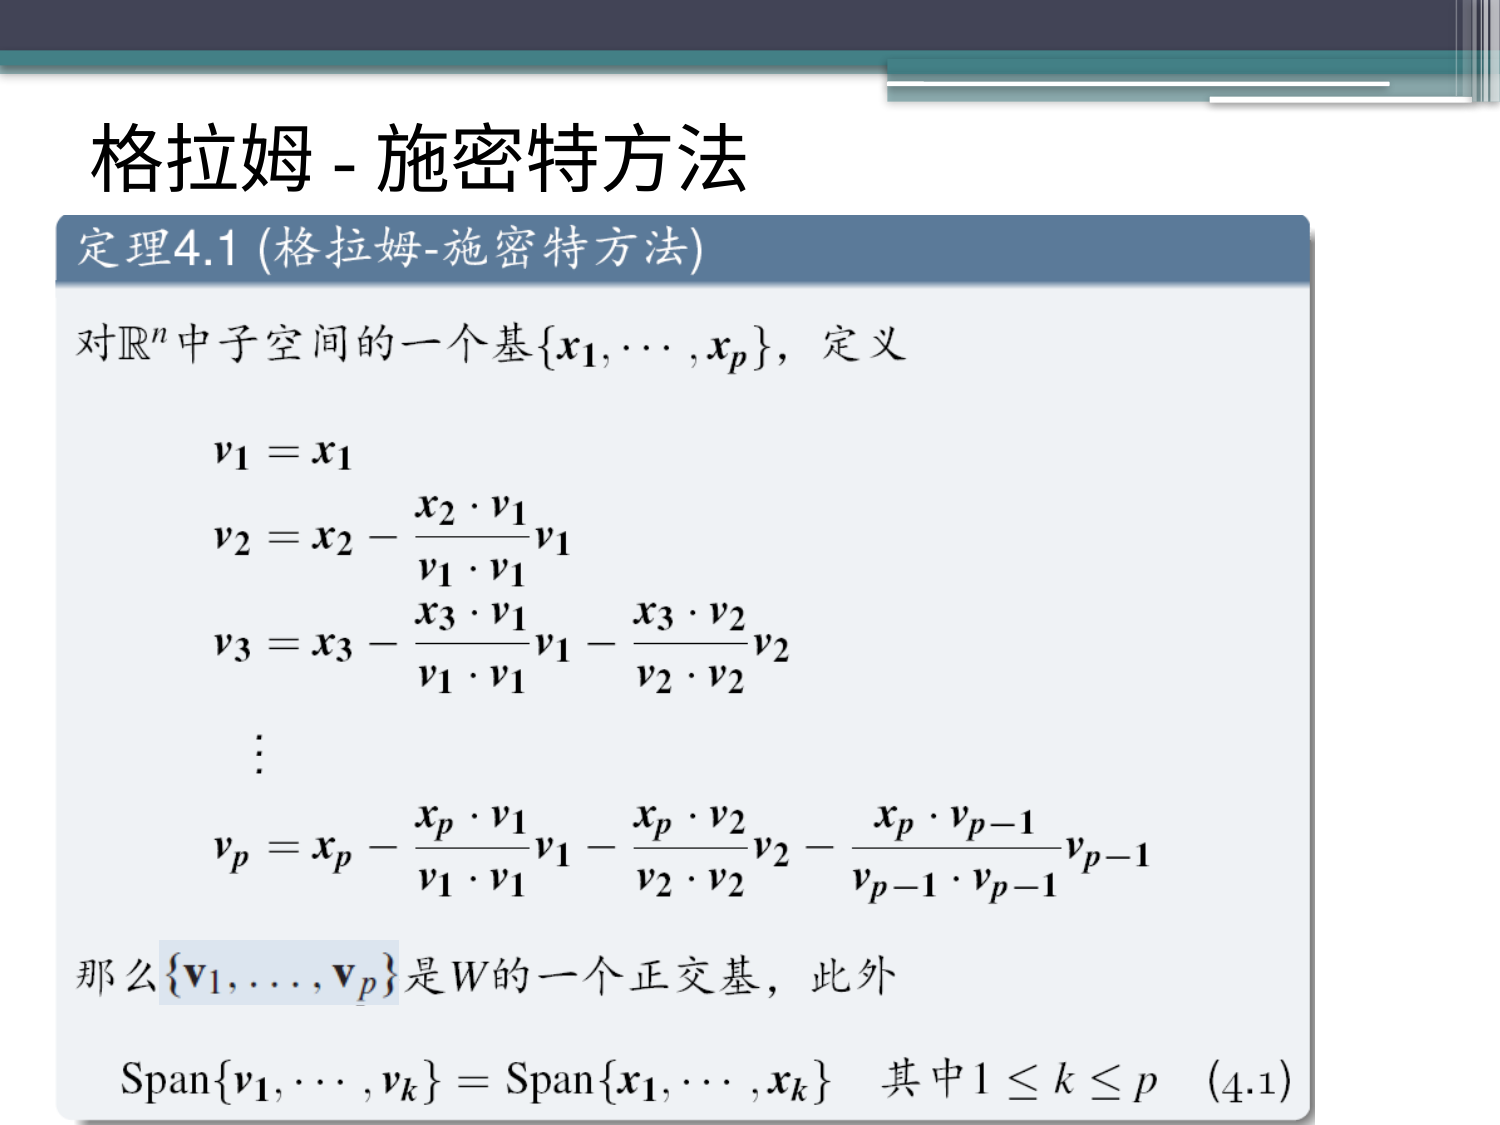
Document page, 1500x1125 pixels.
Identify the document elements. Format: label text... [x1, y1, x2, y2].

title 格拉姆-施密特方法 [75, 68, 1425, 244]
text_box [52, 215, 1315, 1125]
